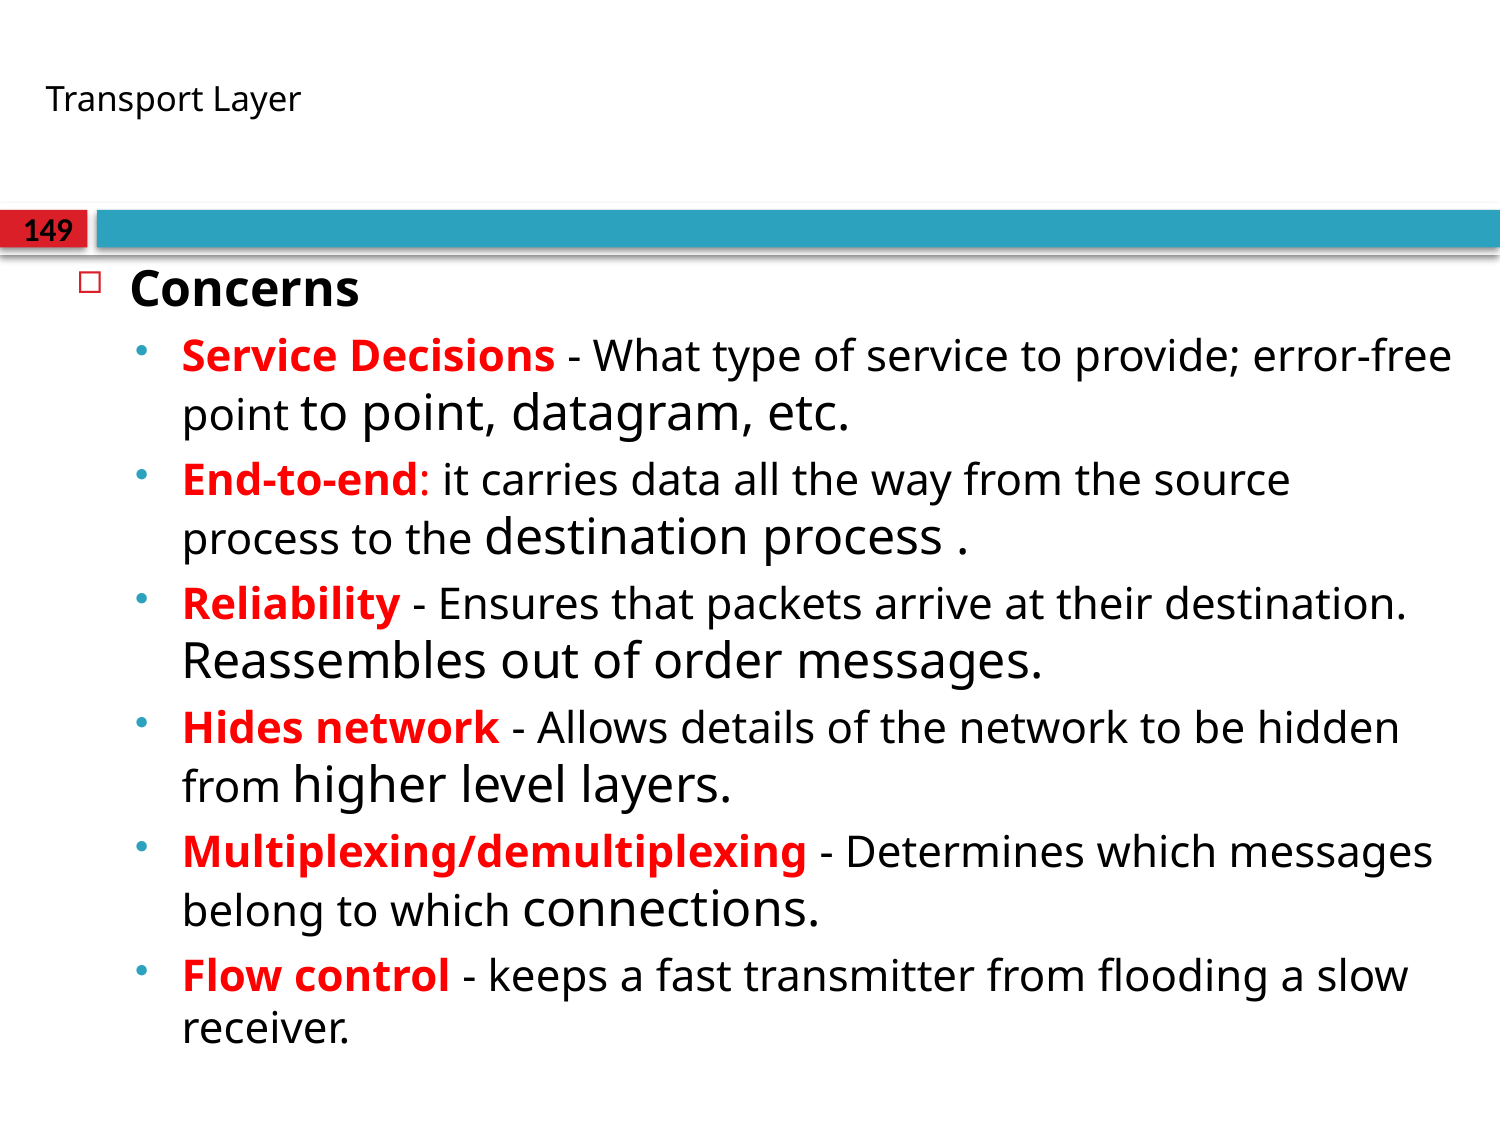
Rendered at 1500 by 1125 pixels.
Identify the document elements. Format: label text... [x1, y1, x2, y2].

slide_number 149 [0, 206, 97, 250]
text_box Concerns Service Decisions - What type of service to provide; error-free point to point, datagram, etc. End-to-end: it carries data all the way from the source process to the destination process . Reliability - Ensures that packets arrive at their destination. Reassembles out of order messages. Hides network - Allows details of the network to be hidden from higher level layers. Multiplexing/demultiplexing - Determines which messages belong to which connections. Flow control - keeps a fast transmitter from flooding a slow receiver. [61, 248, 1472, 1057]
title Transport Layer [30, 26, 1481, 186]
